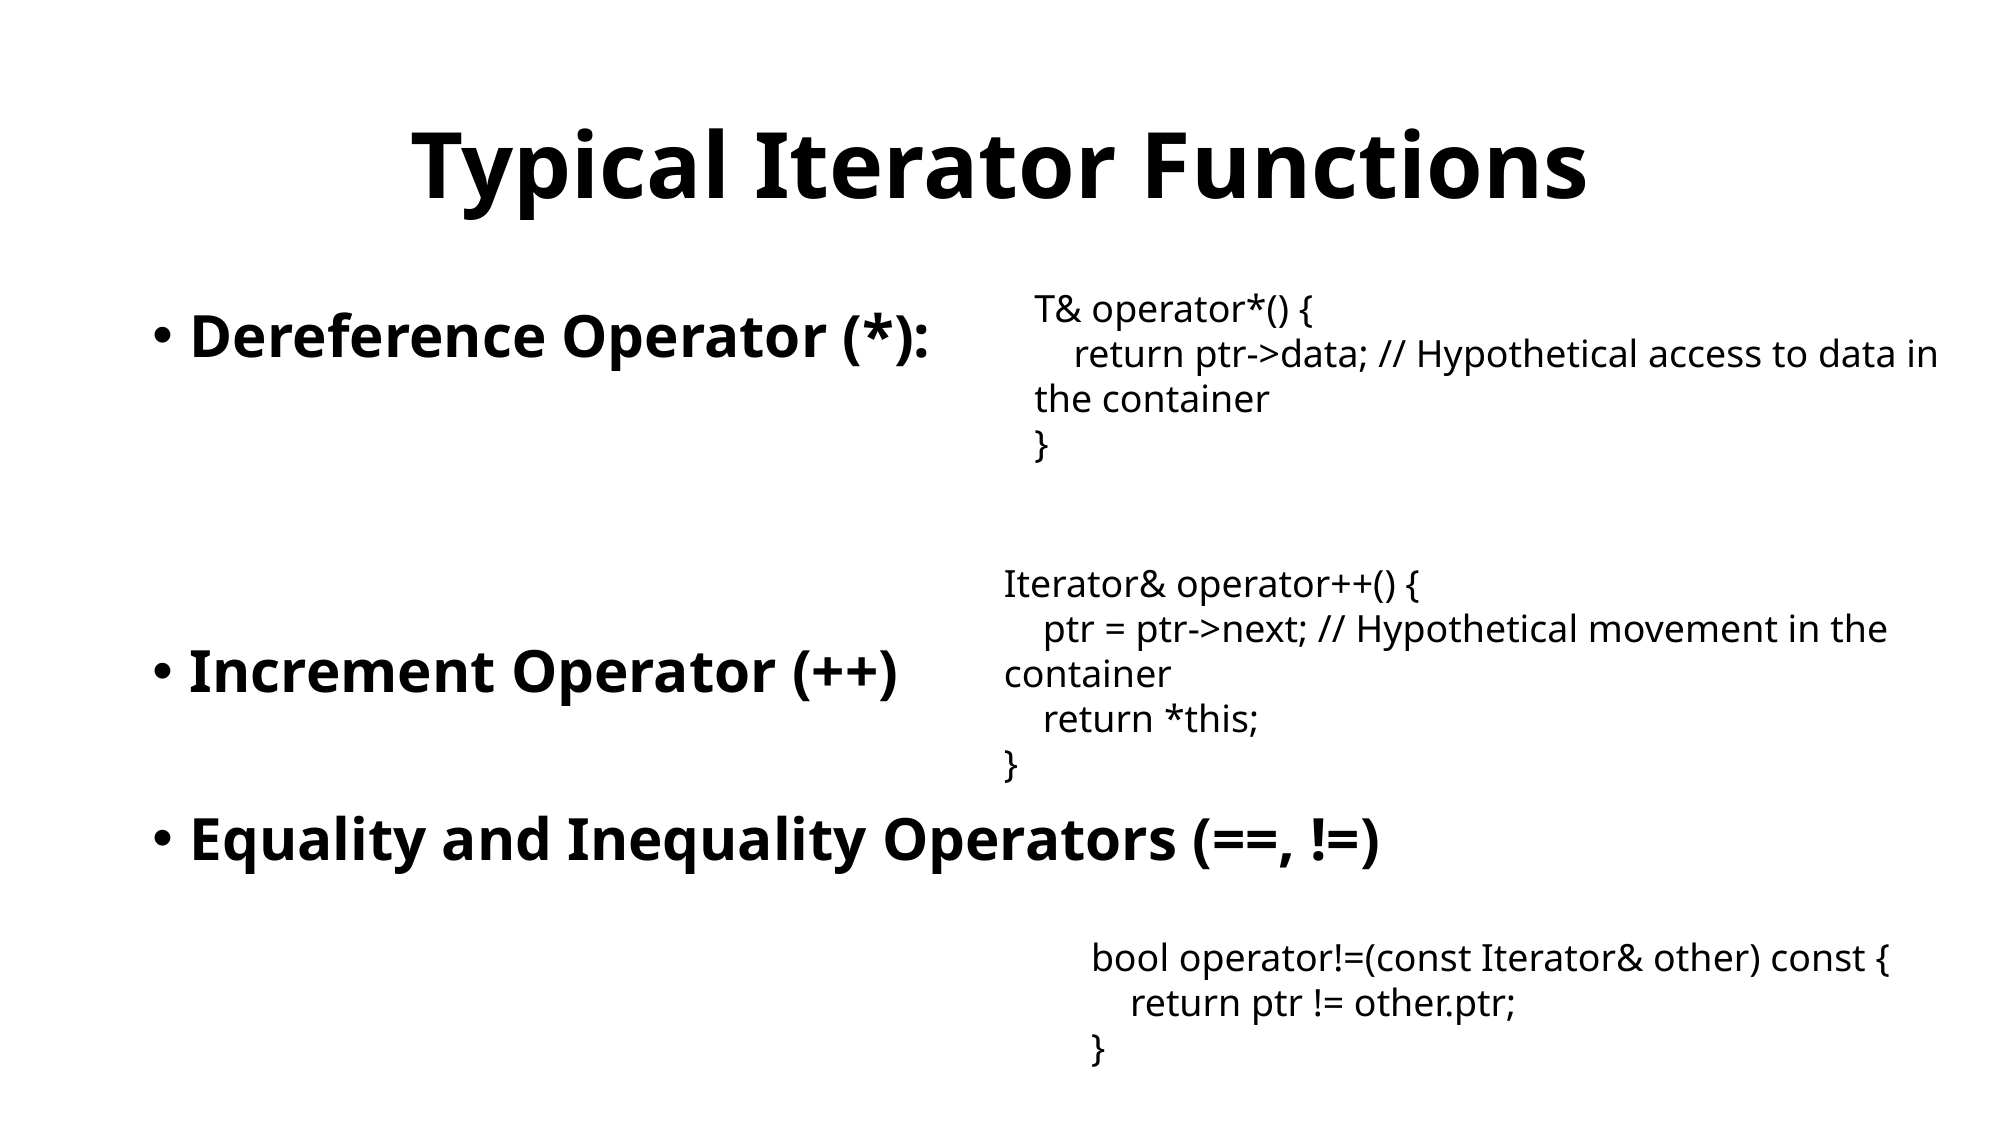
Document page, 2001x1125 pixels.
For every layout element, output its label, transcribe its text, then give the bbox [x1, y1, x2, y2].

text_box Iterator& operator++() { ptr = ptr->next; // Hypothetical movement in the container return *this; } [989, 552, 2000, 792]
text_box bool operator!=(const Iterator& other) const { return ptr != other.ptr; } [1076, 926, 2000, 1076]
text_box T& operator*() { return ptr->data; // Hypothetical access to data in the container } [1019, 277, 2000, 472]
title Typical Iterator Functions [137, 59, 1863, 278]
list Dereference Operator (*): Increment Operator (++) Equality and Inequality Operators (==, !=) [137, 299, 1863, 1014]
